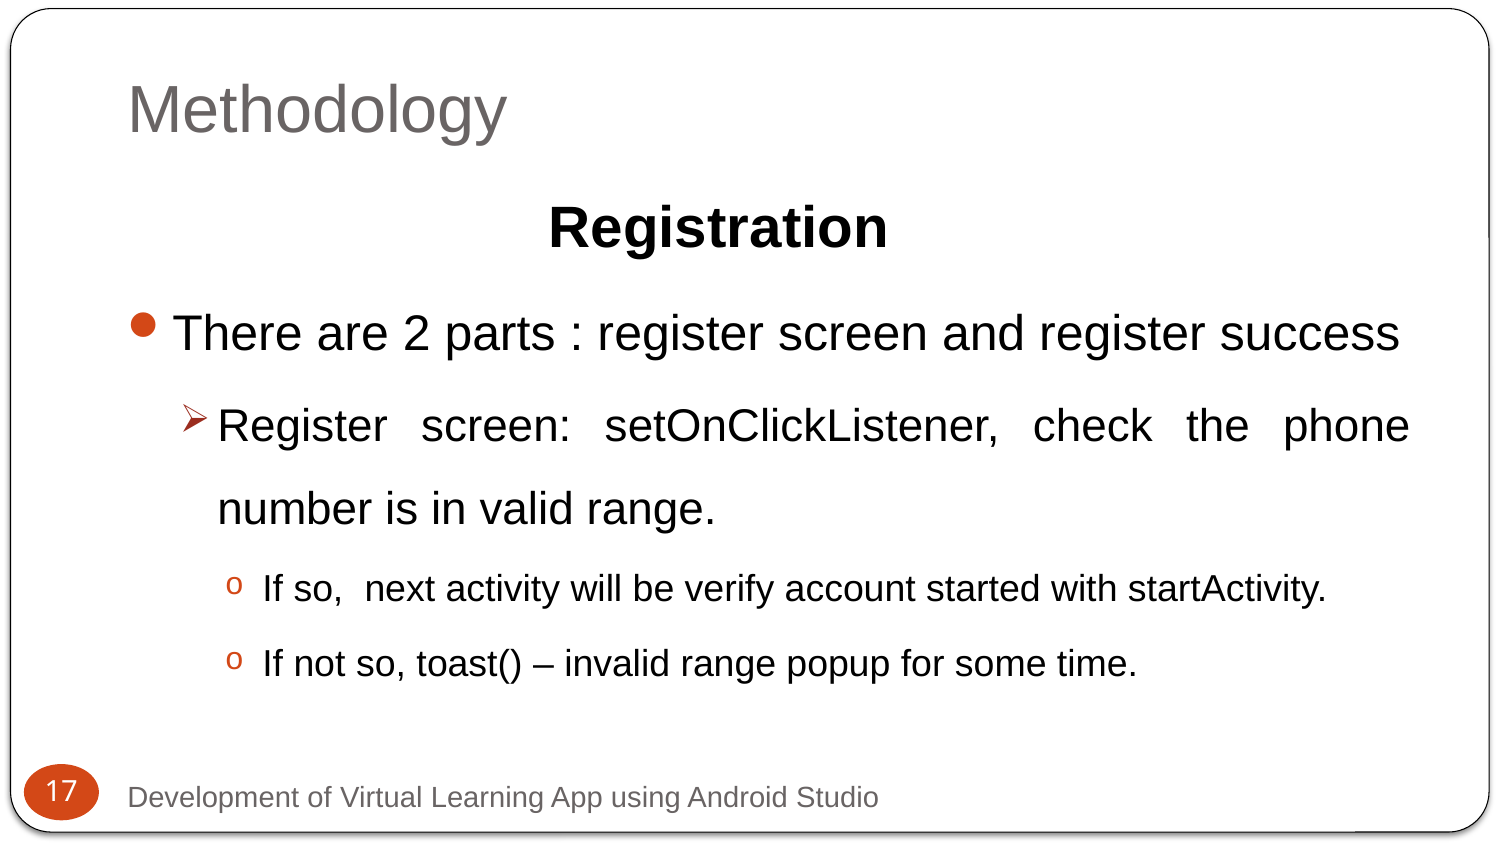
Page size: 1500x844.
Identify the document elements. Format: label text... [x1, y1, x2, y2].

slide_number 17 [23, 764, 99, 821]
title Methodology [112, 20, 1388, 146]
footer Development of Virtual Learning App using Android Studio [112, 767, 1139, 824]
list Registration There are 2 parts : register screen and register success Register screen: setOnClickListener, check the phone number is in valid range. If so, next activity will be verify account started with startActivity. If not so, toast() – invalid range popup for some time. [112, 146, 1427, 754]
